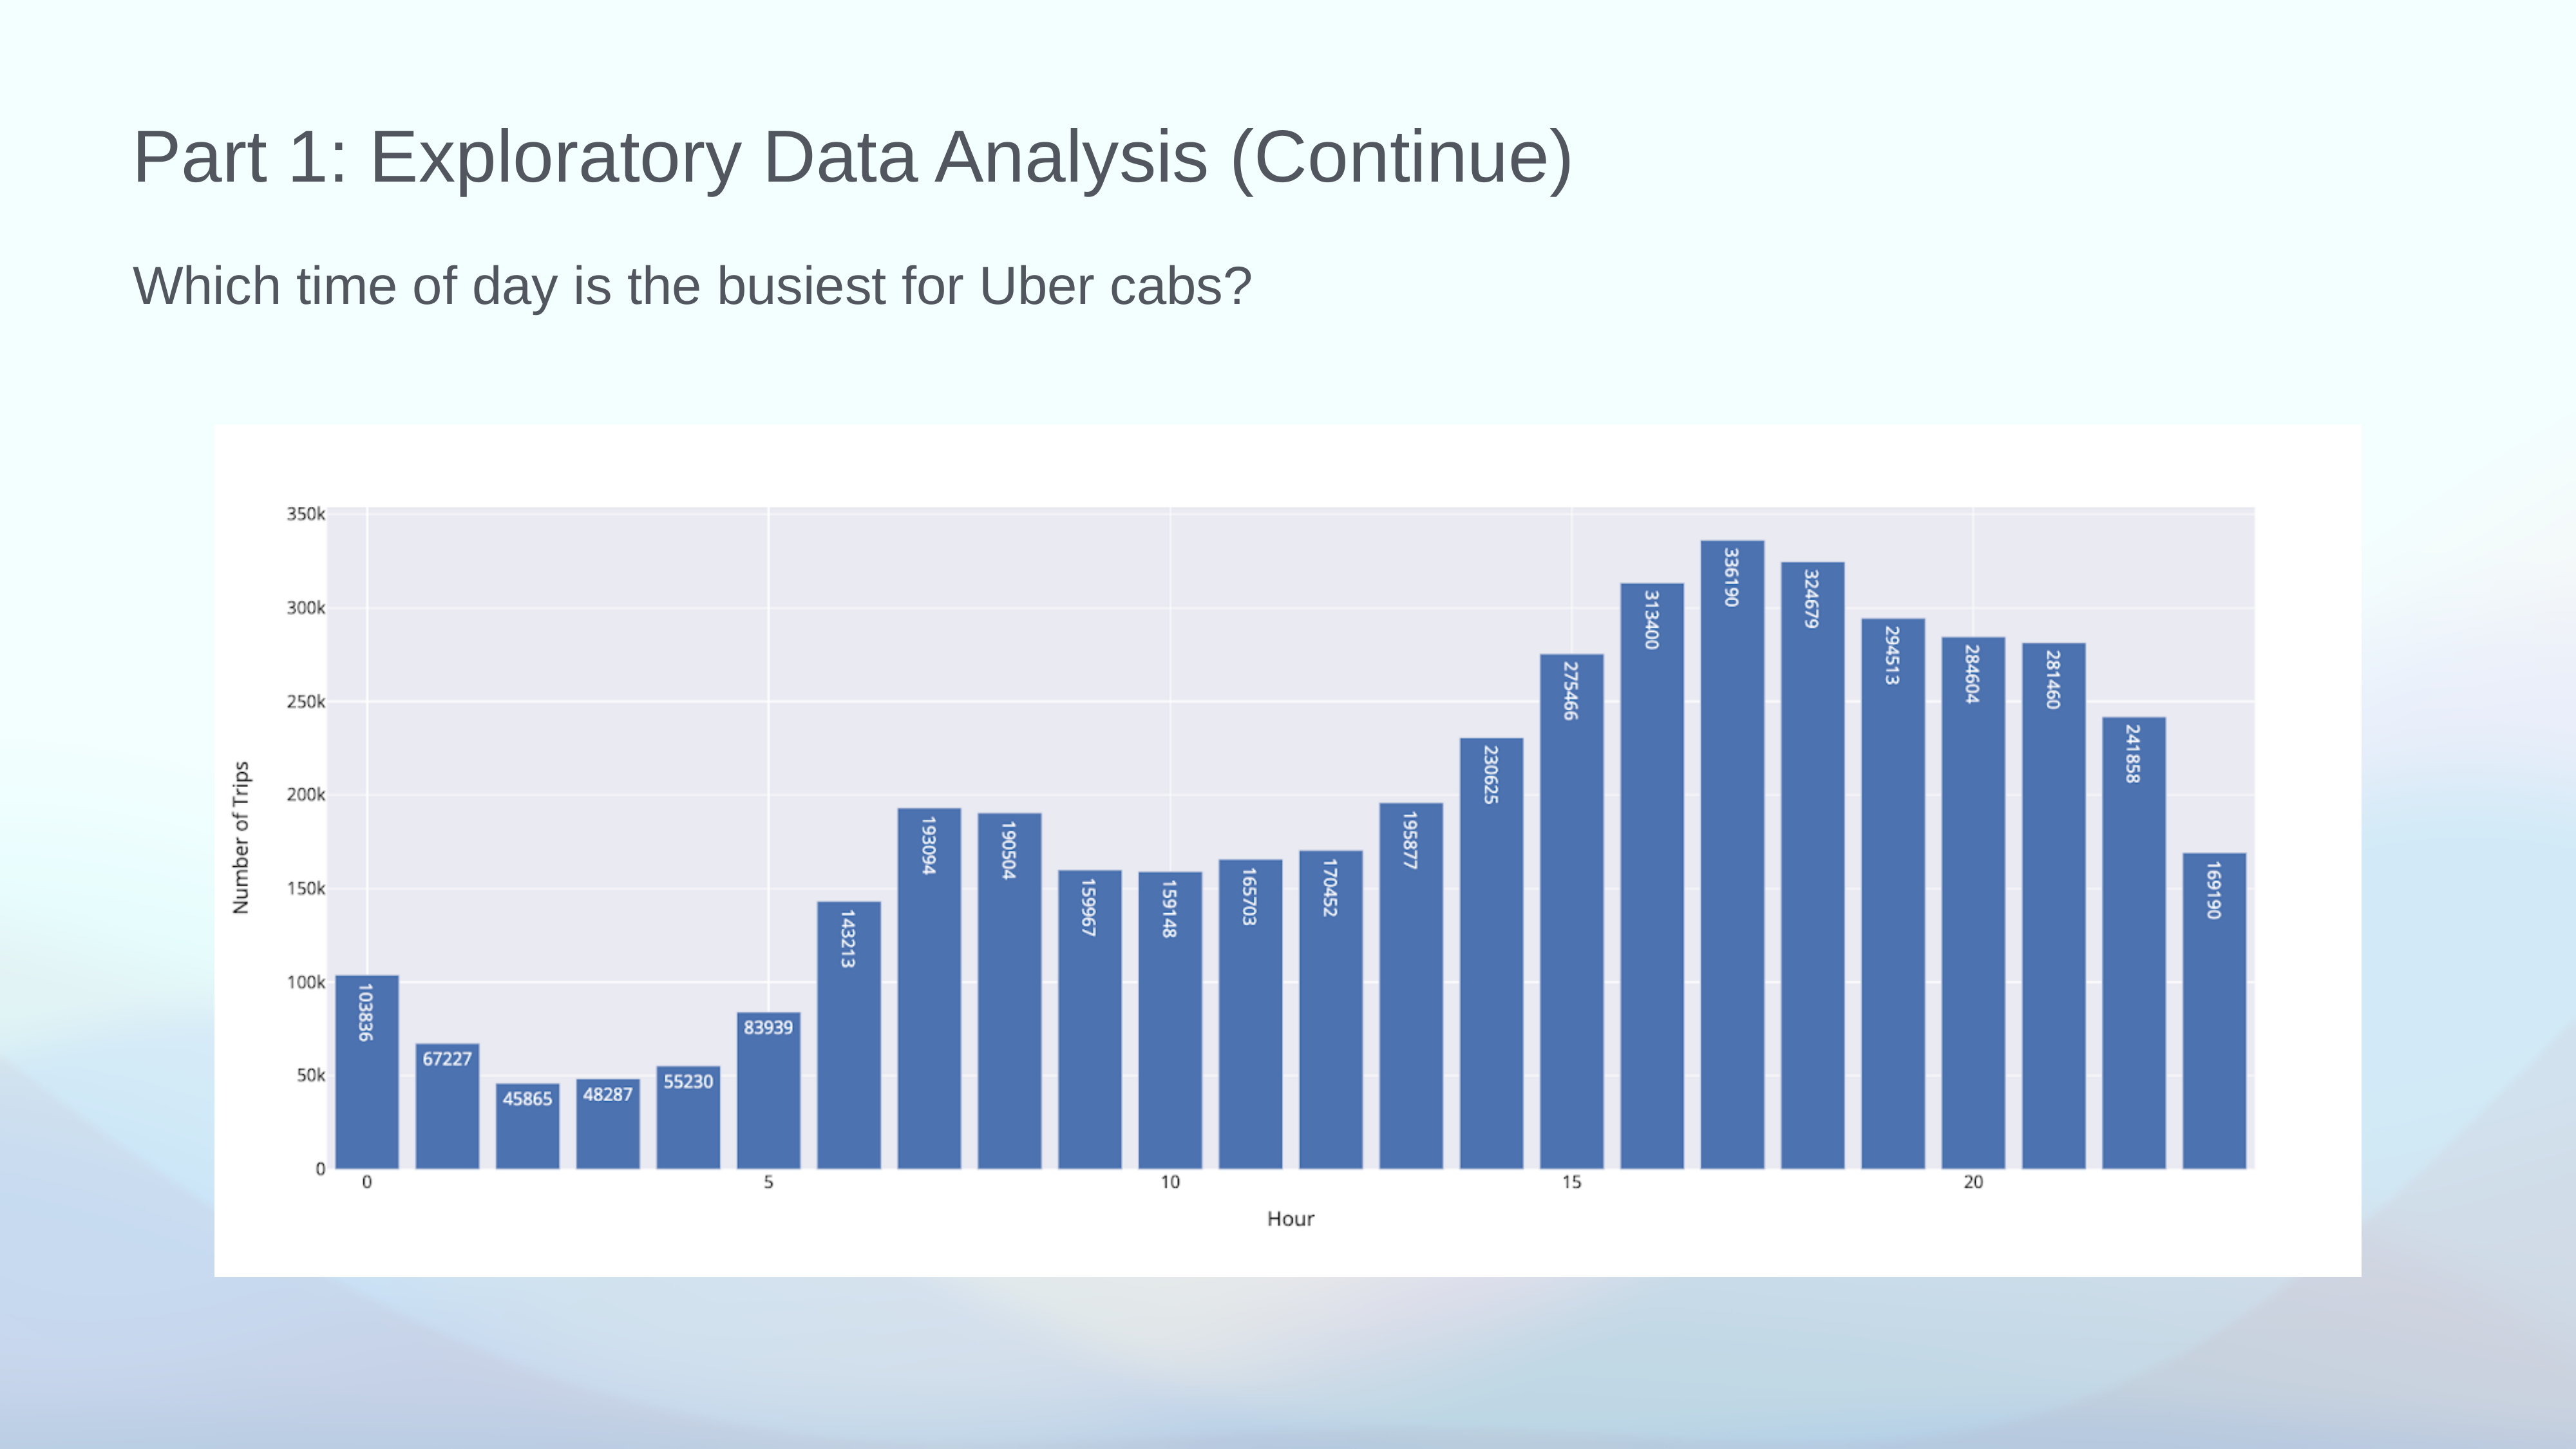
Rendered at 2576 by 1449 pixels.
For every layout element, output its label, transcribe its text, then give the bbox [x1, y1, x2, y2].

picture [0, 0, 2576, 1449]
list Part 1: Exploratory Data Analysis (Continue) [127, 103, 2449, 209]
list Which time of day is the busiest for Uber cabs? [127, 245, 2449, 352]
